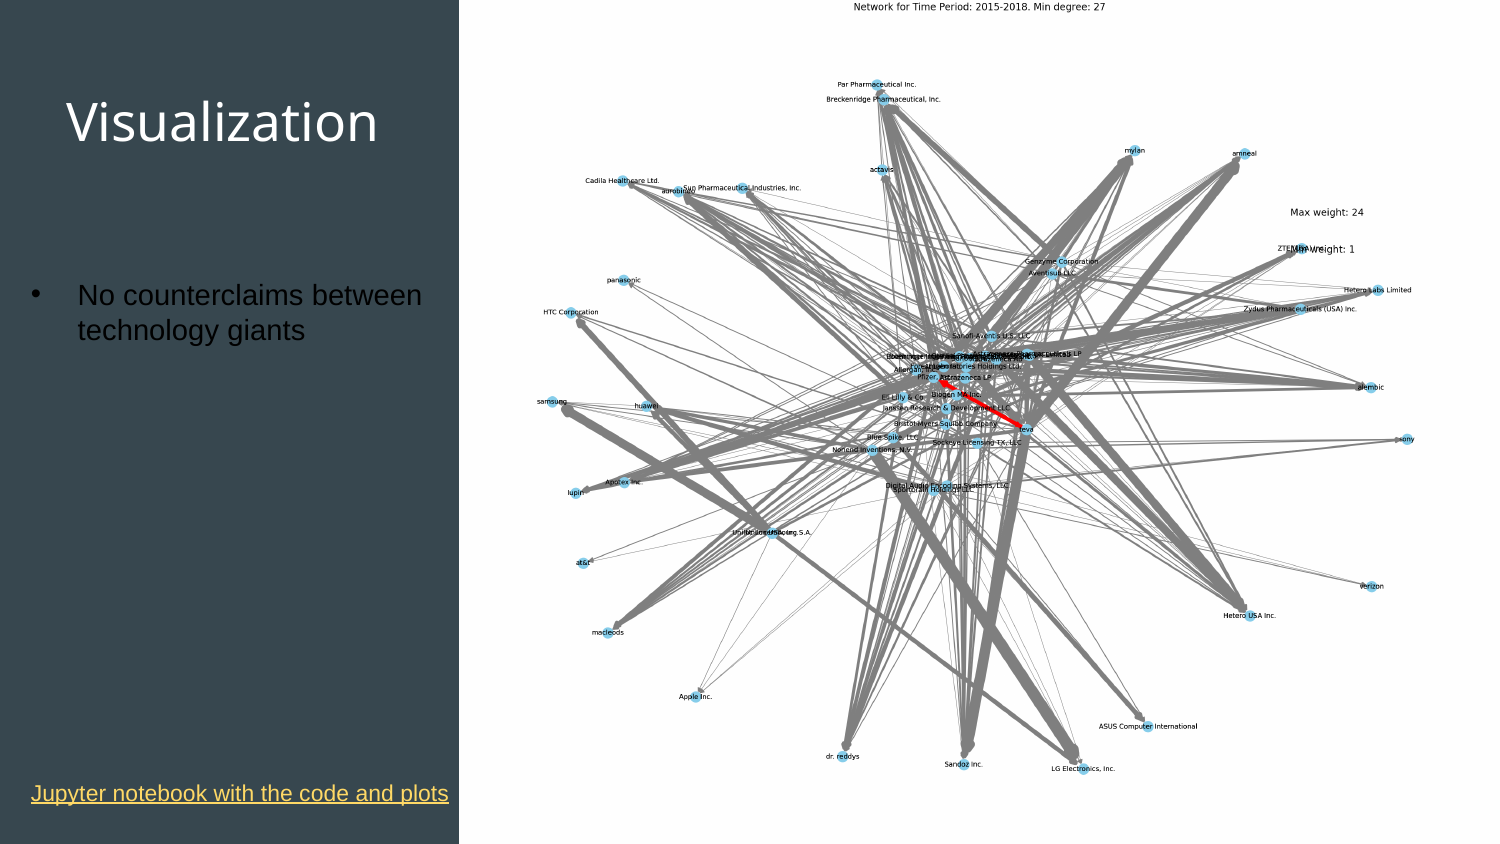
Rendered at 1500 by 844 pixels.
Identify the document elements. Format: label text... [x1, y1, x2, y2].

text_box No counterclaims between technology giants [16, 268, 459, 354]
title Visualization [51, 72, 459, 167]
text_box Jupyter notebook with the code and plots [16, 770, 459, 813]
picture [459, 0, 1500, 844]
